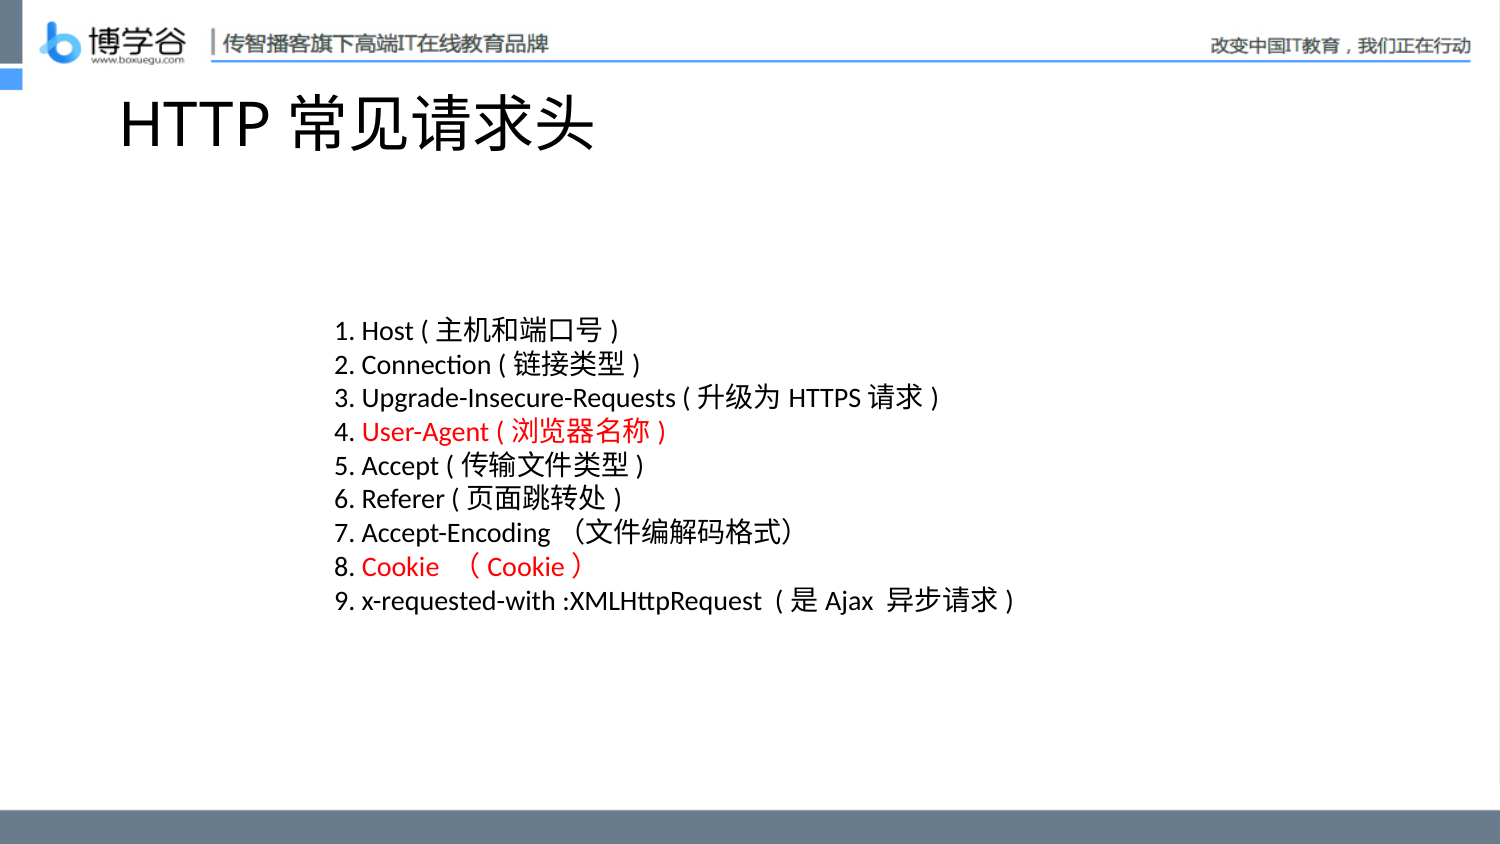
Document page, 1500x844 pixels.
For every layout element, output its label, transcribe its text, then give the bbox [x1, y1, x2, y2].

text_box 1. Host (主机和端口号) 2. Connection (链接类型) 3. Upgrade-Insecure-Requests (升级为HTTPS请求) 4. User-Agent (浏览器名称) 5. Accept (传输文件类型) 6. Referer (页面跳转处) 7. Accept-Encoding（文件编解码格式） 8. Cookie （Cookie） 9. x-requested-with :XMLHttpRequest (是Ajax 异步请求) [319, 304, 1310, 624]
title HTTP常见请求头 [103, 44, 1397, 208]
picture [0, 0, 1500, 844]
